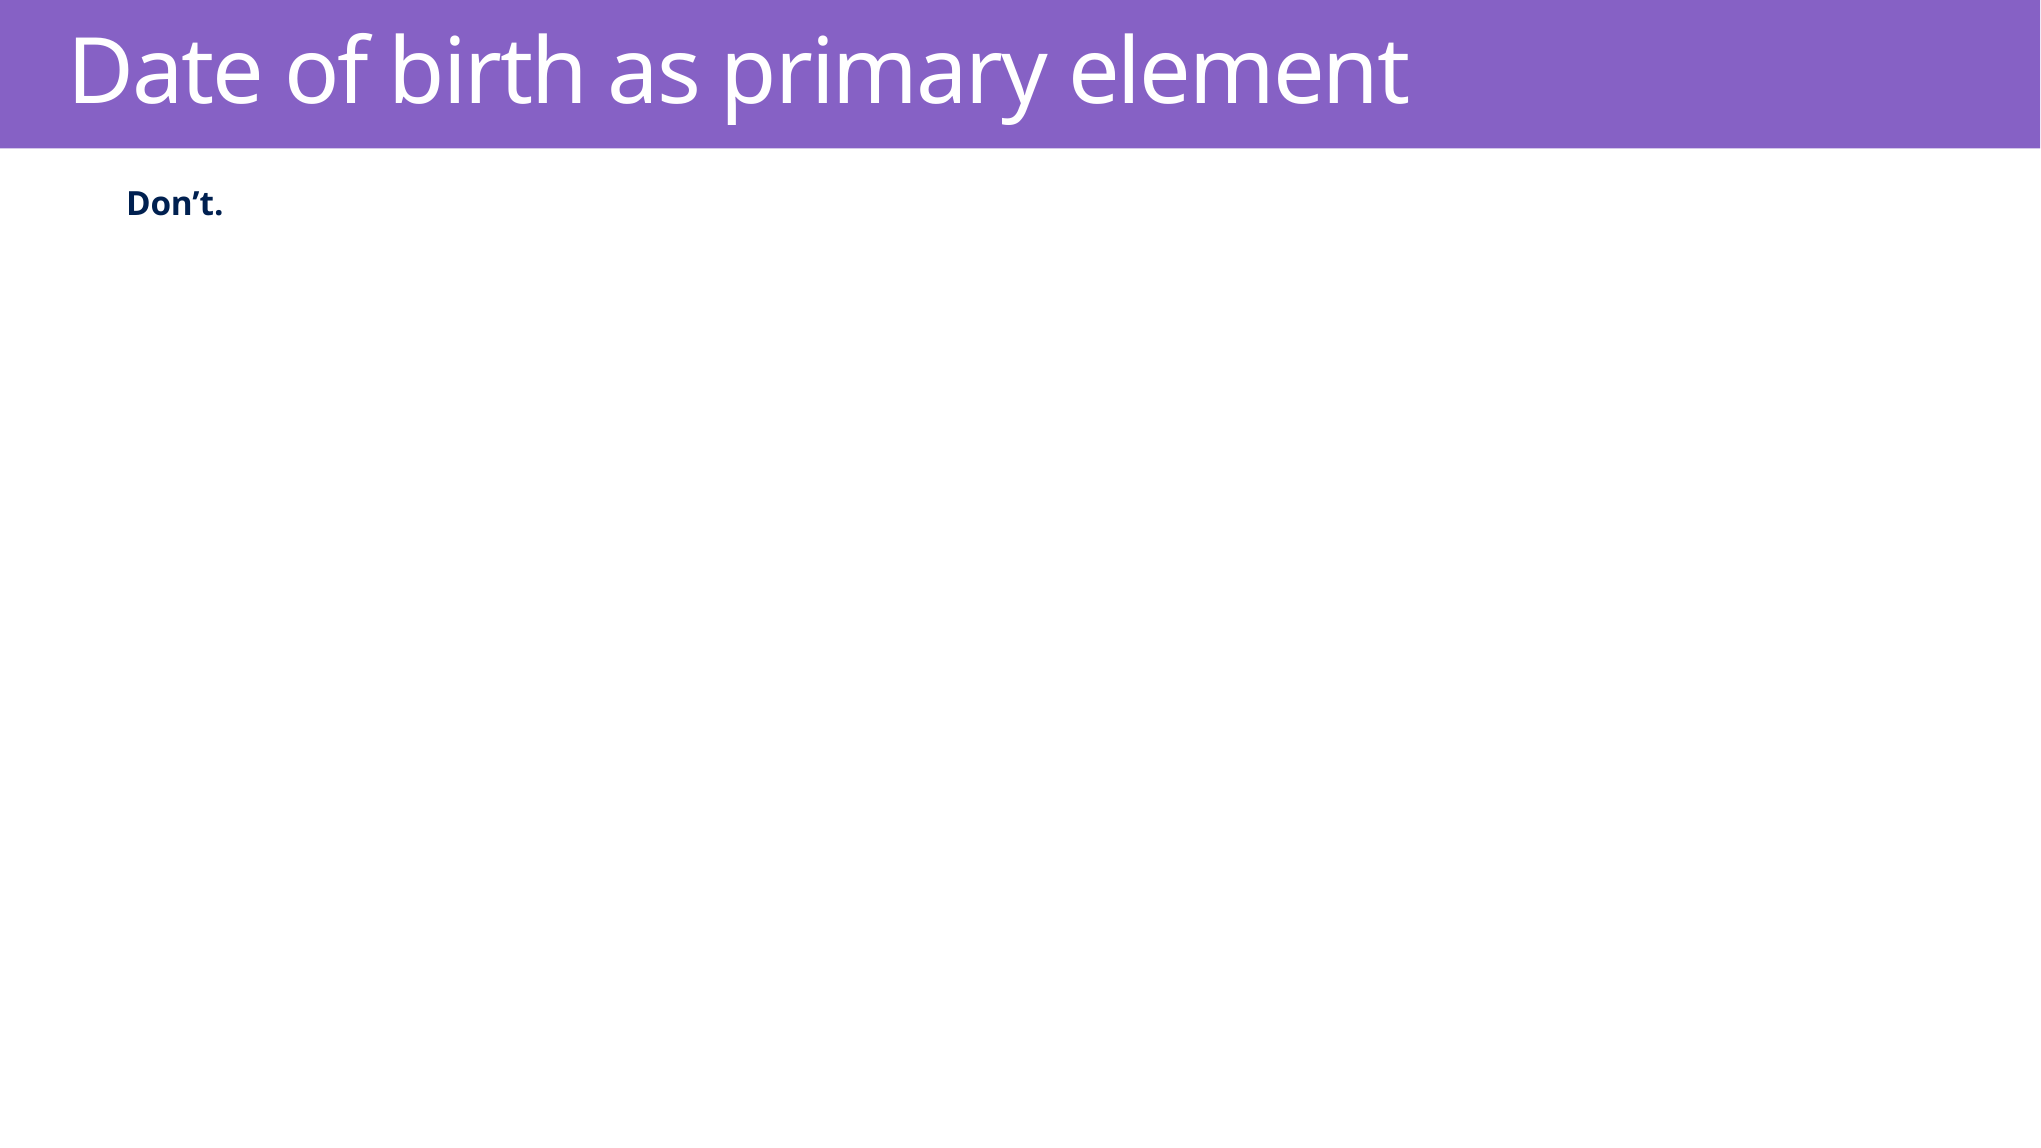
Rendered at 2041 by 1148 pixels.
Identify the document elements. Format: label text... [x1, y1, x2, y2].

title Date of birth as primary element [0, 0, 2041, 149]
list Don’t. [63, 171, 2001, 239]
